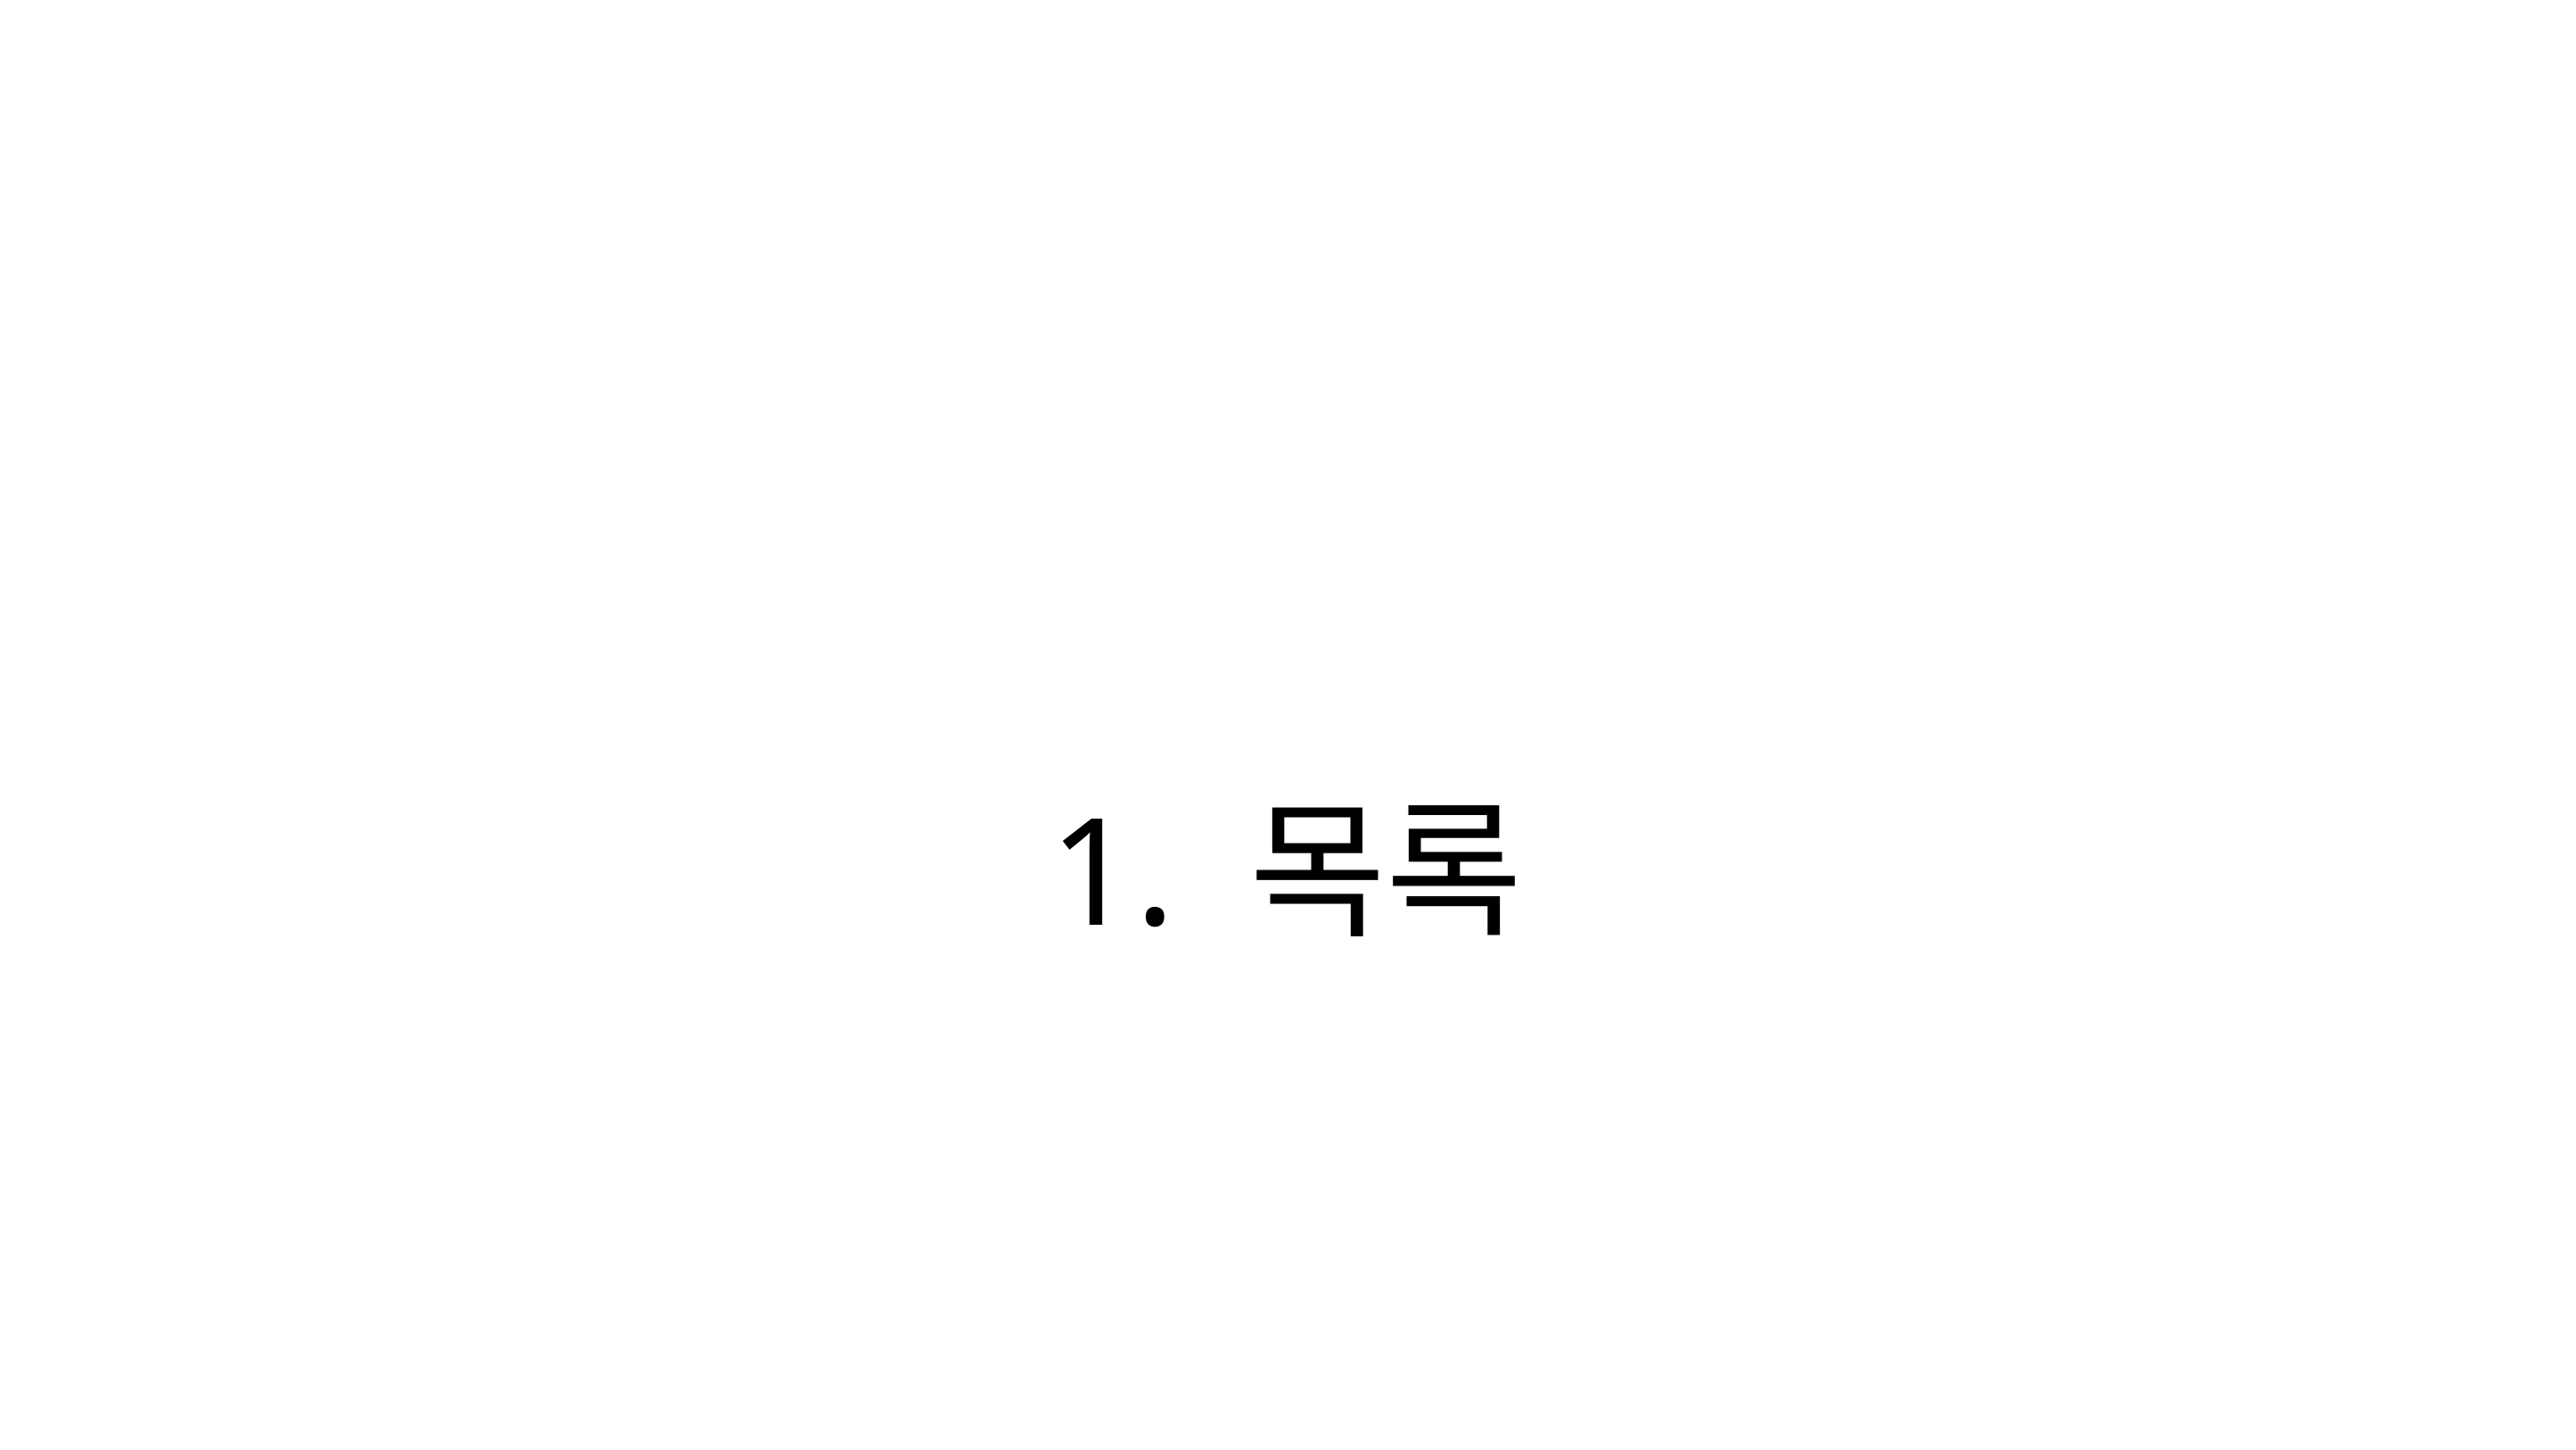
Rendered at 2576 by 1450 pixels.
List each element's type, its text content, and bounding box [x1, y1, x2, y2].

title 1. 목록 [176, 361, 2398, 965]
